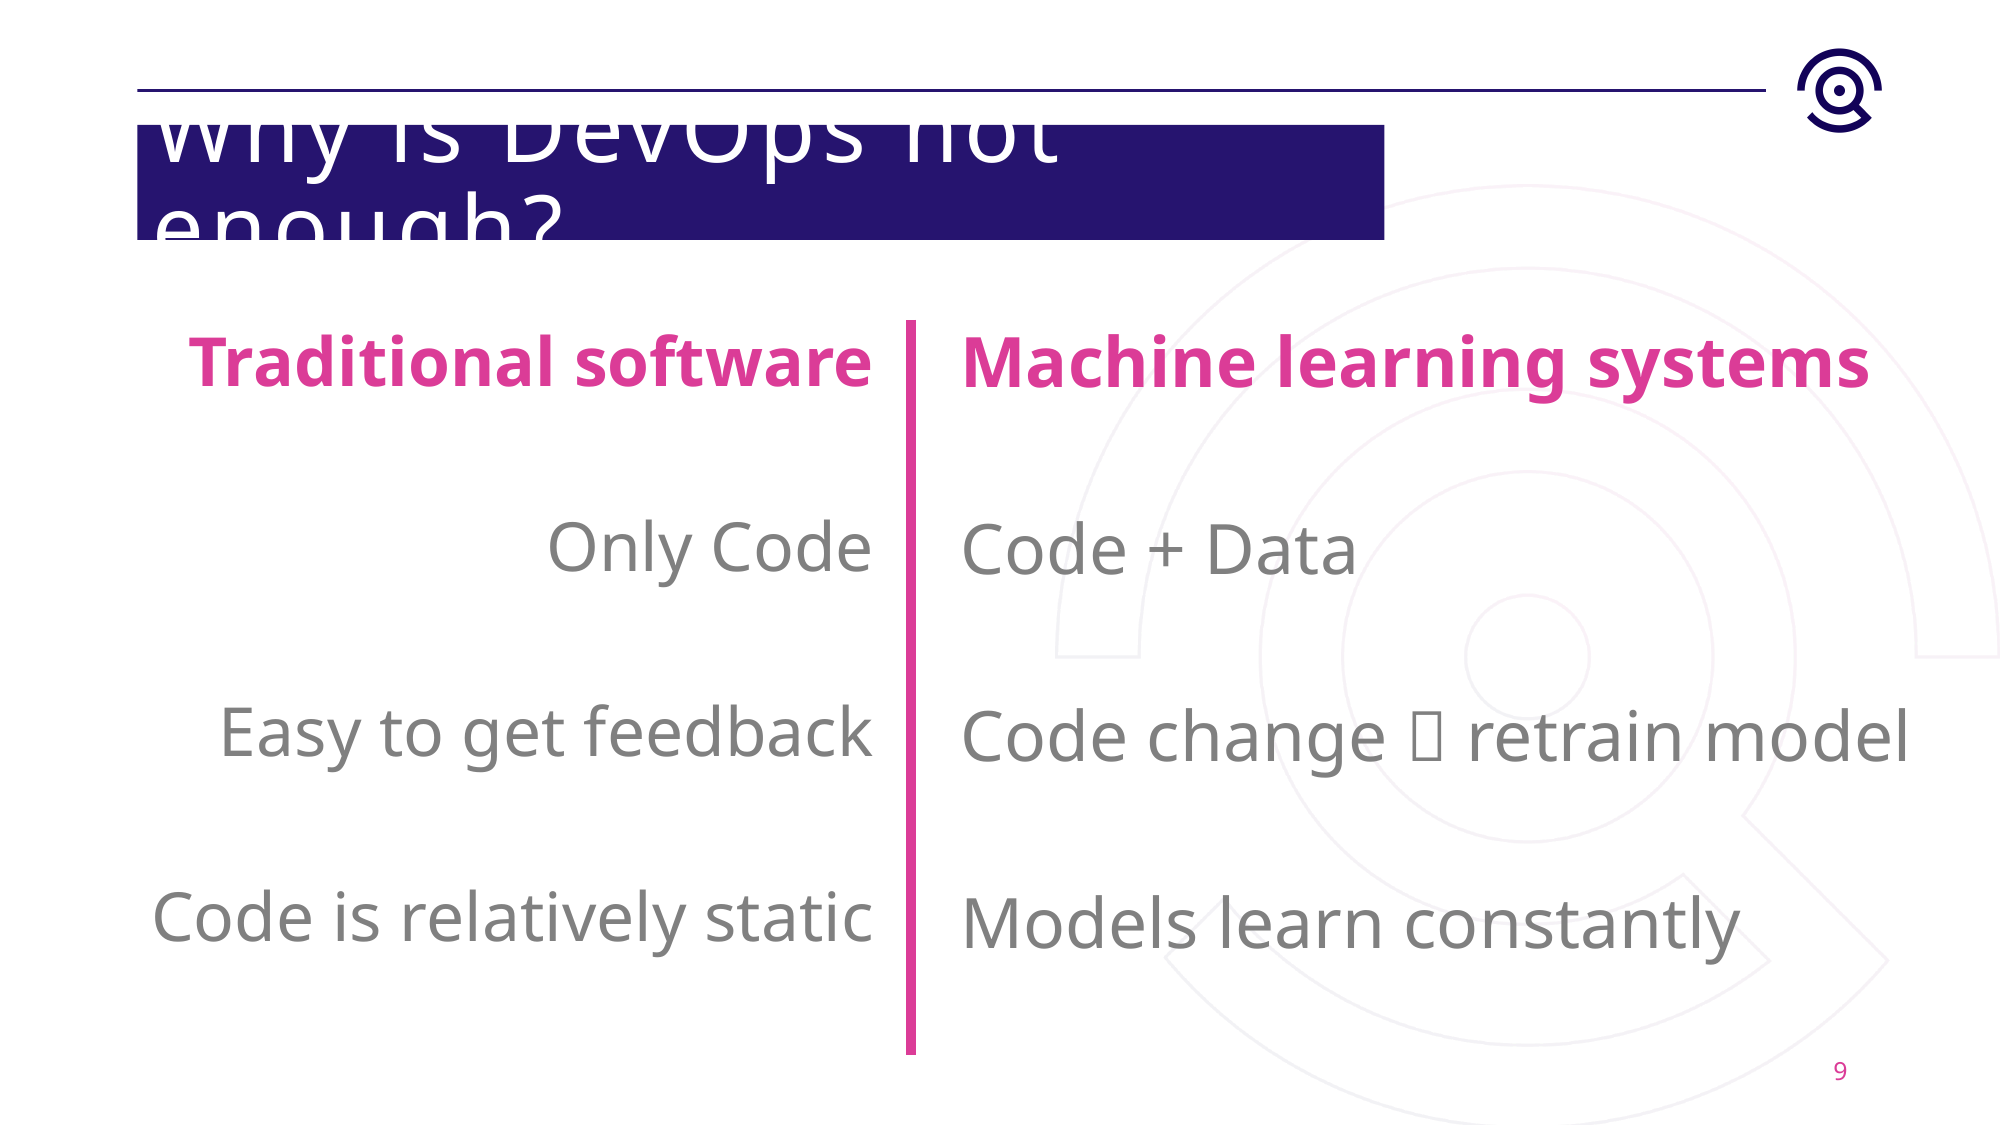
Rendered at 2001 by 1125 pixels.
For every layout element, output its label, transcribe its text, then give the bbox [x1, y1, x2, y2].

title Why is DevOps not enough? [137, 124, 1385, 240]
slide_number 9 [1412, 1042, 1863, 1103]
text_box Machine learning systems Code + Data Code change  retrain model Models learn constantly [945, 319, 1946, 986]
list Traditional software Only Code Easy to get feedback Code is relatively static [97, 319, 890, 977]
